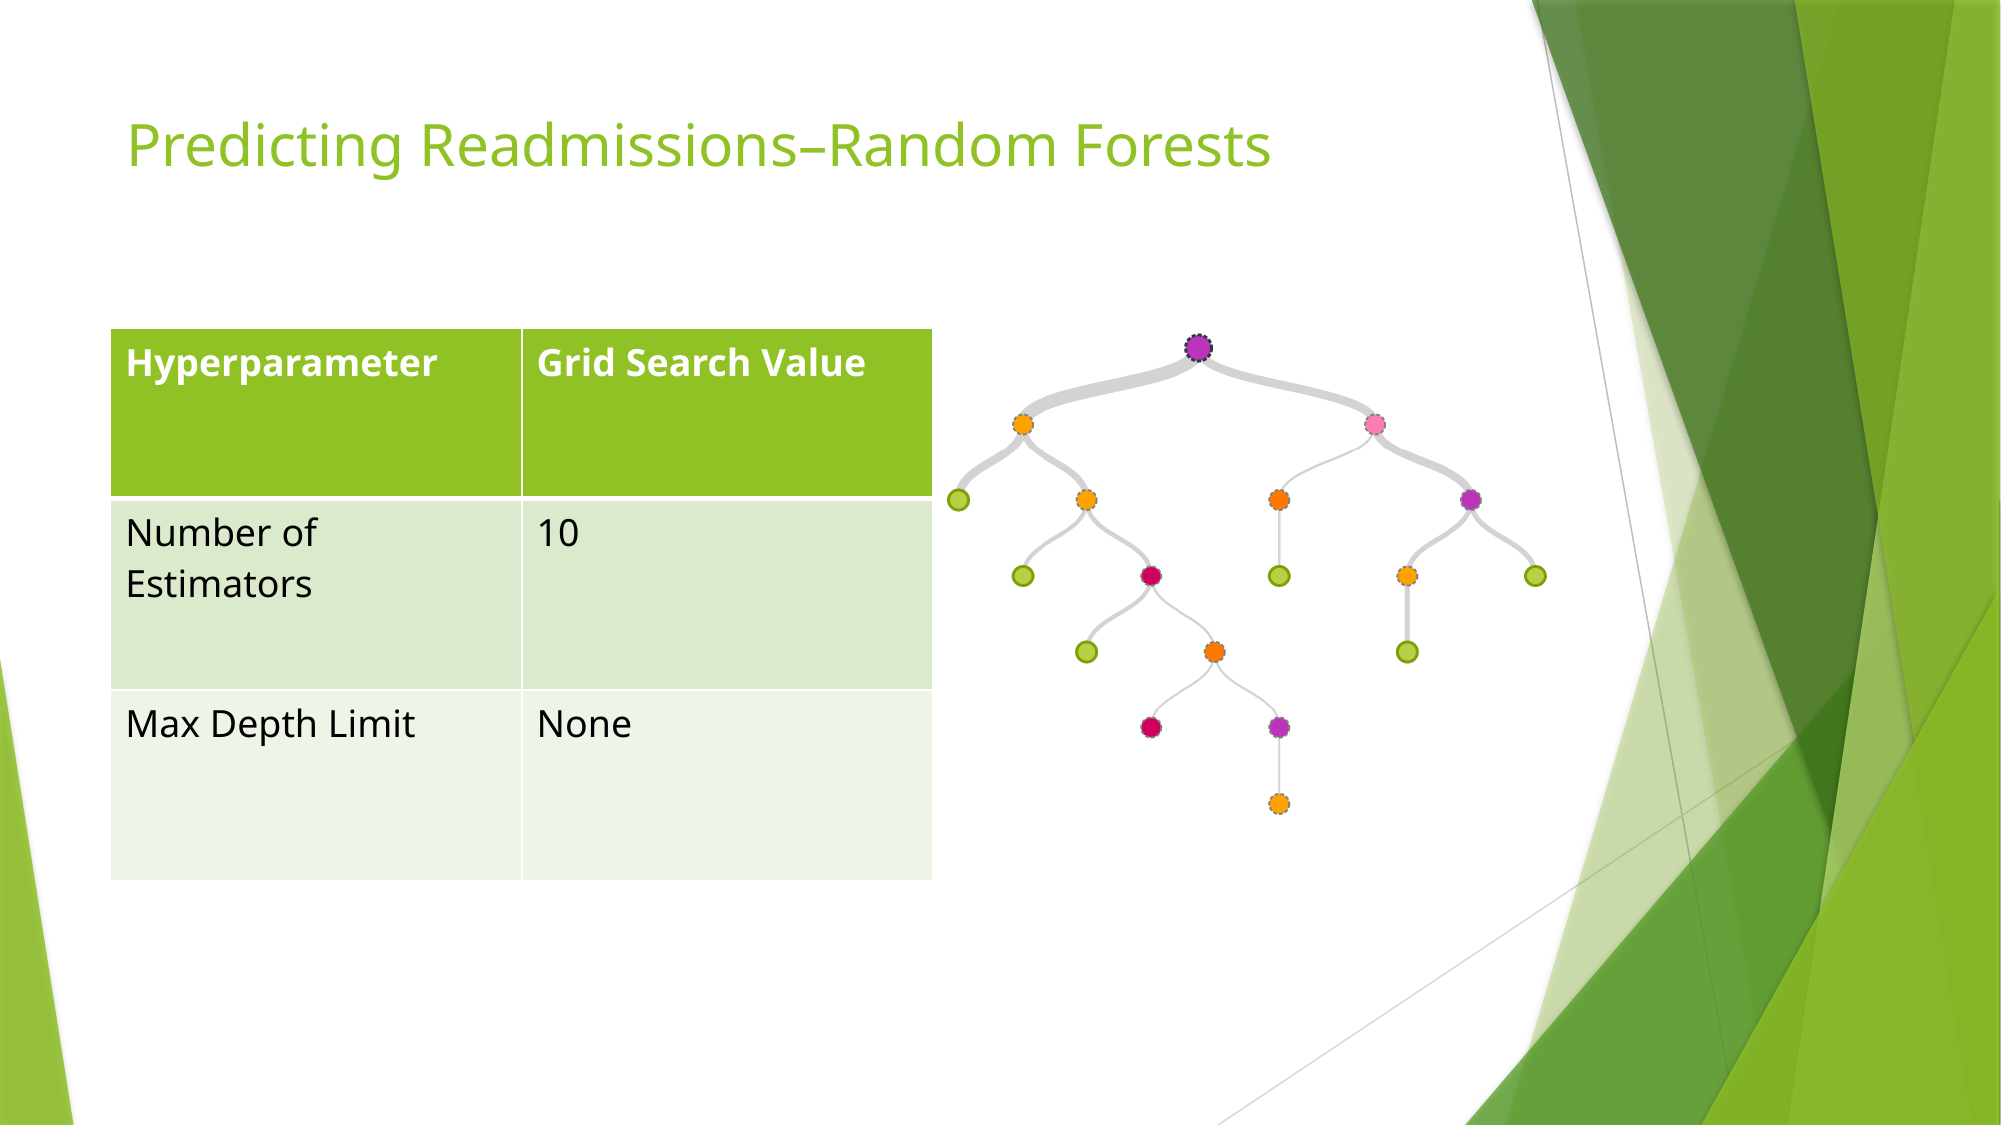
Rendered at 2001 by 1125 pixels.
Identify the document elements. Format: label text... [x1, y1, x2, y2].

table_cell None [523, 691, 932, 880]
title Predicting Readmissions–Random Forests [111, 99, 1522, 225]
table_cell Max Depth Limit [111, 691, 521, 880]
table_header Hyperparameter [111, 329, 521, 496]
table_cell Number of Estimators [111, 501, 521, 689]
table_header Grid Search Value [523, 329, 904, 496]
picture [909, 319, 1583, 837]
table_cell 10 [523, 501, 904, 689]
